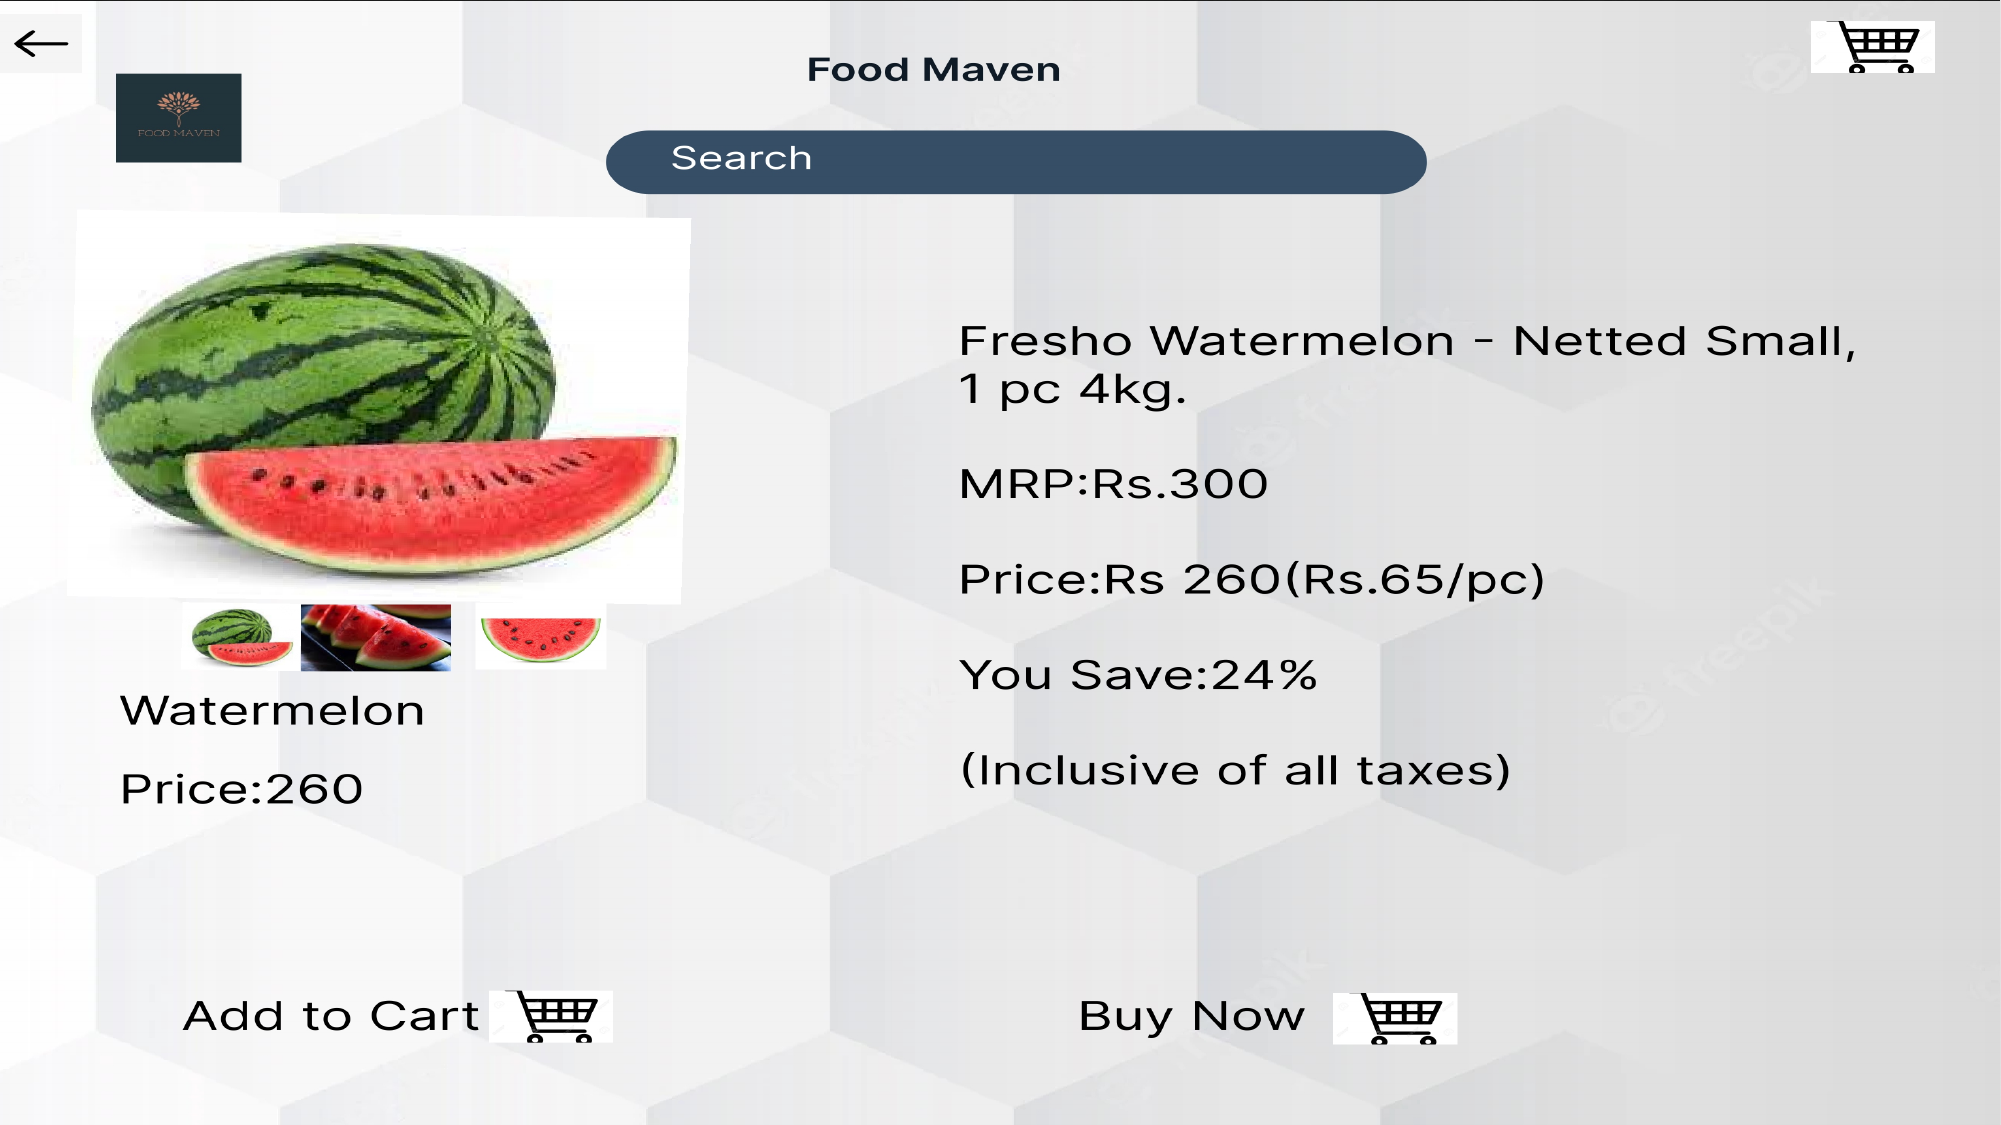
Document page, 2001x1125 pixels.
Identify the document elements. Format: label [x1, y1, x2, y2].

list [0, 1, 2000, 1125]
